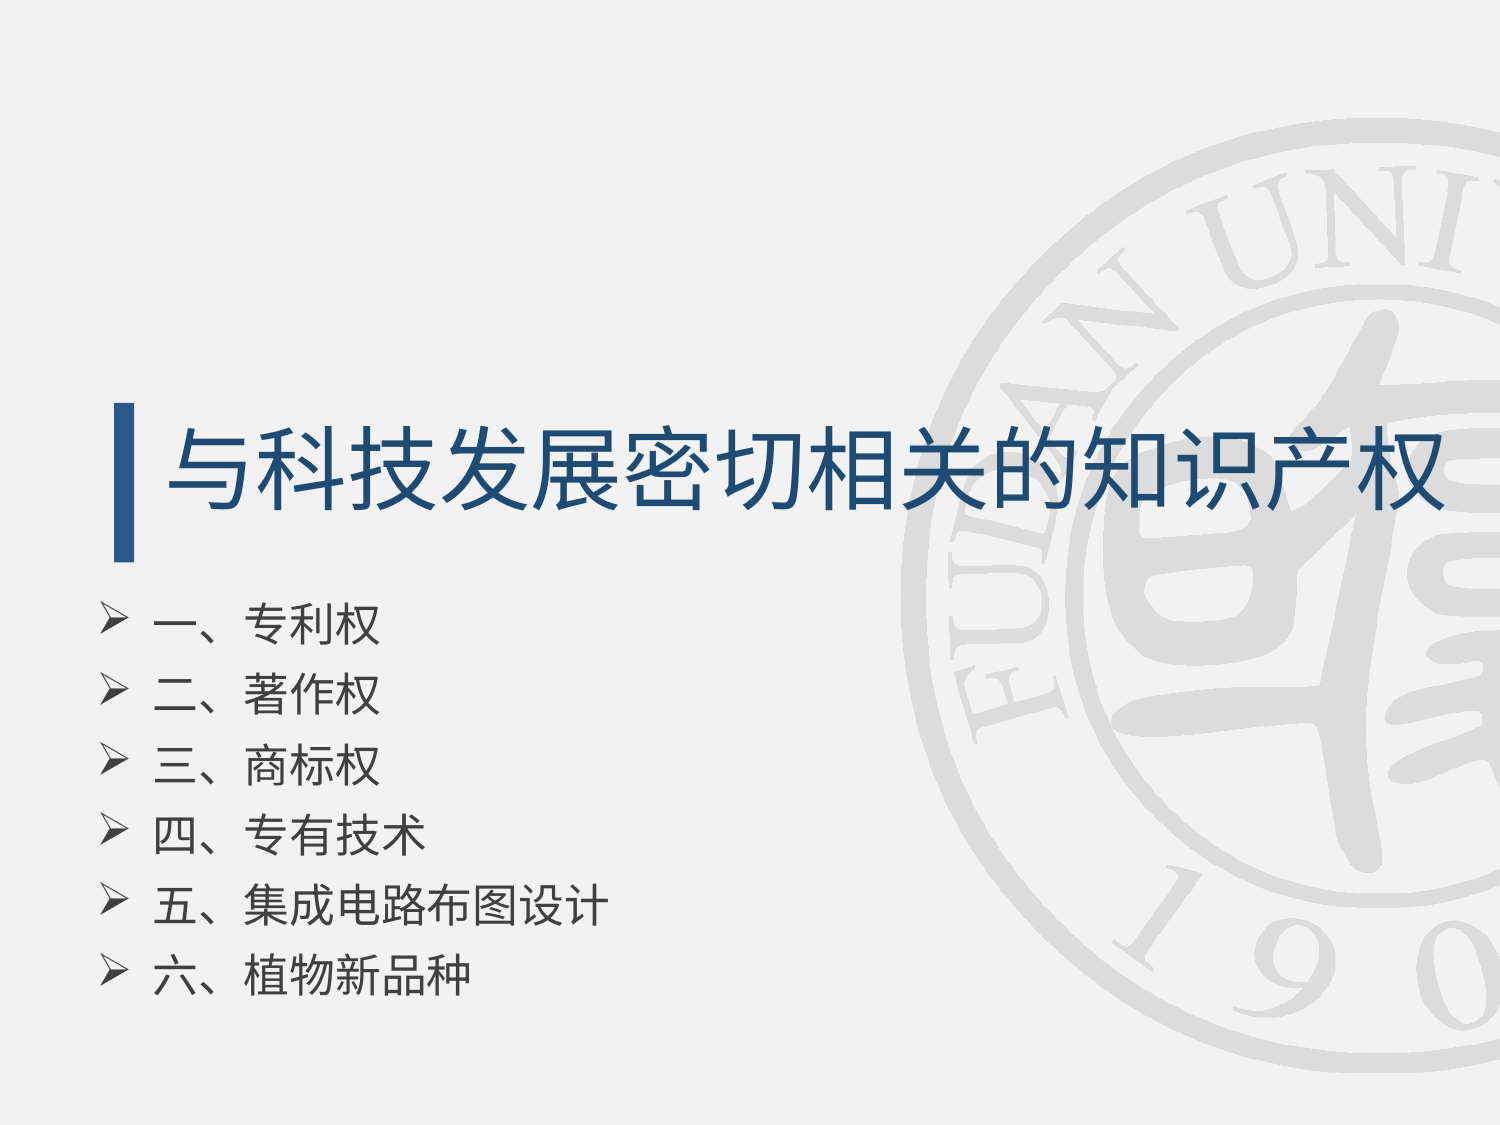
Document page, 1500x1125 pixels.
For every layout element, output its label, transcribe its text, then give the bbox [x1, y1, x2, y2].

list 一、专利权 二、著作权 三、商标权 四、专有技术 五、集成电路布图设计 六、植物新品种 [81, 594, 1375, 1125]
text_box [134, 436, 1500, 531]
